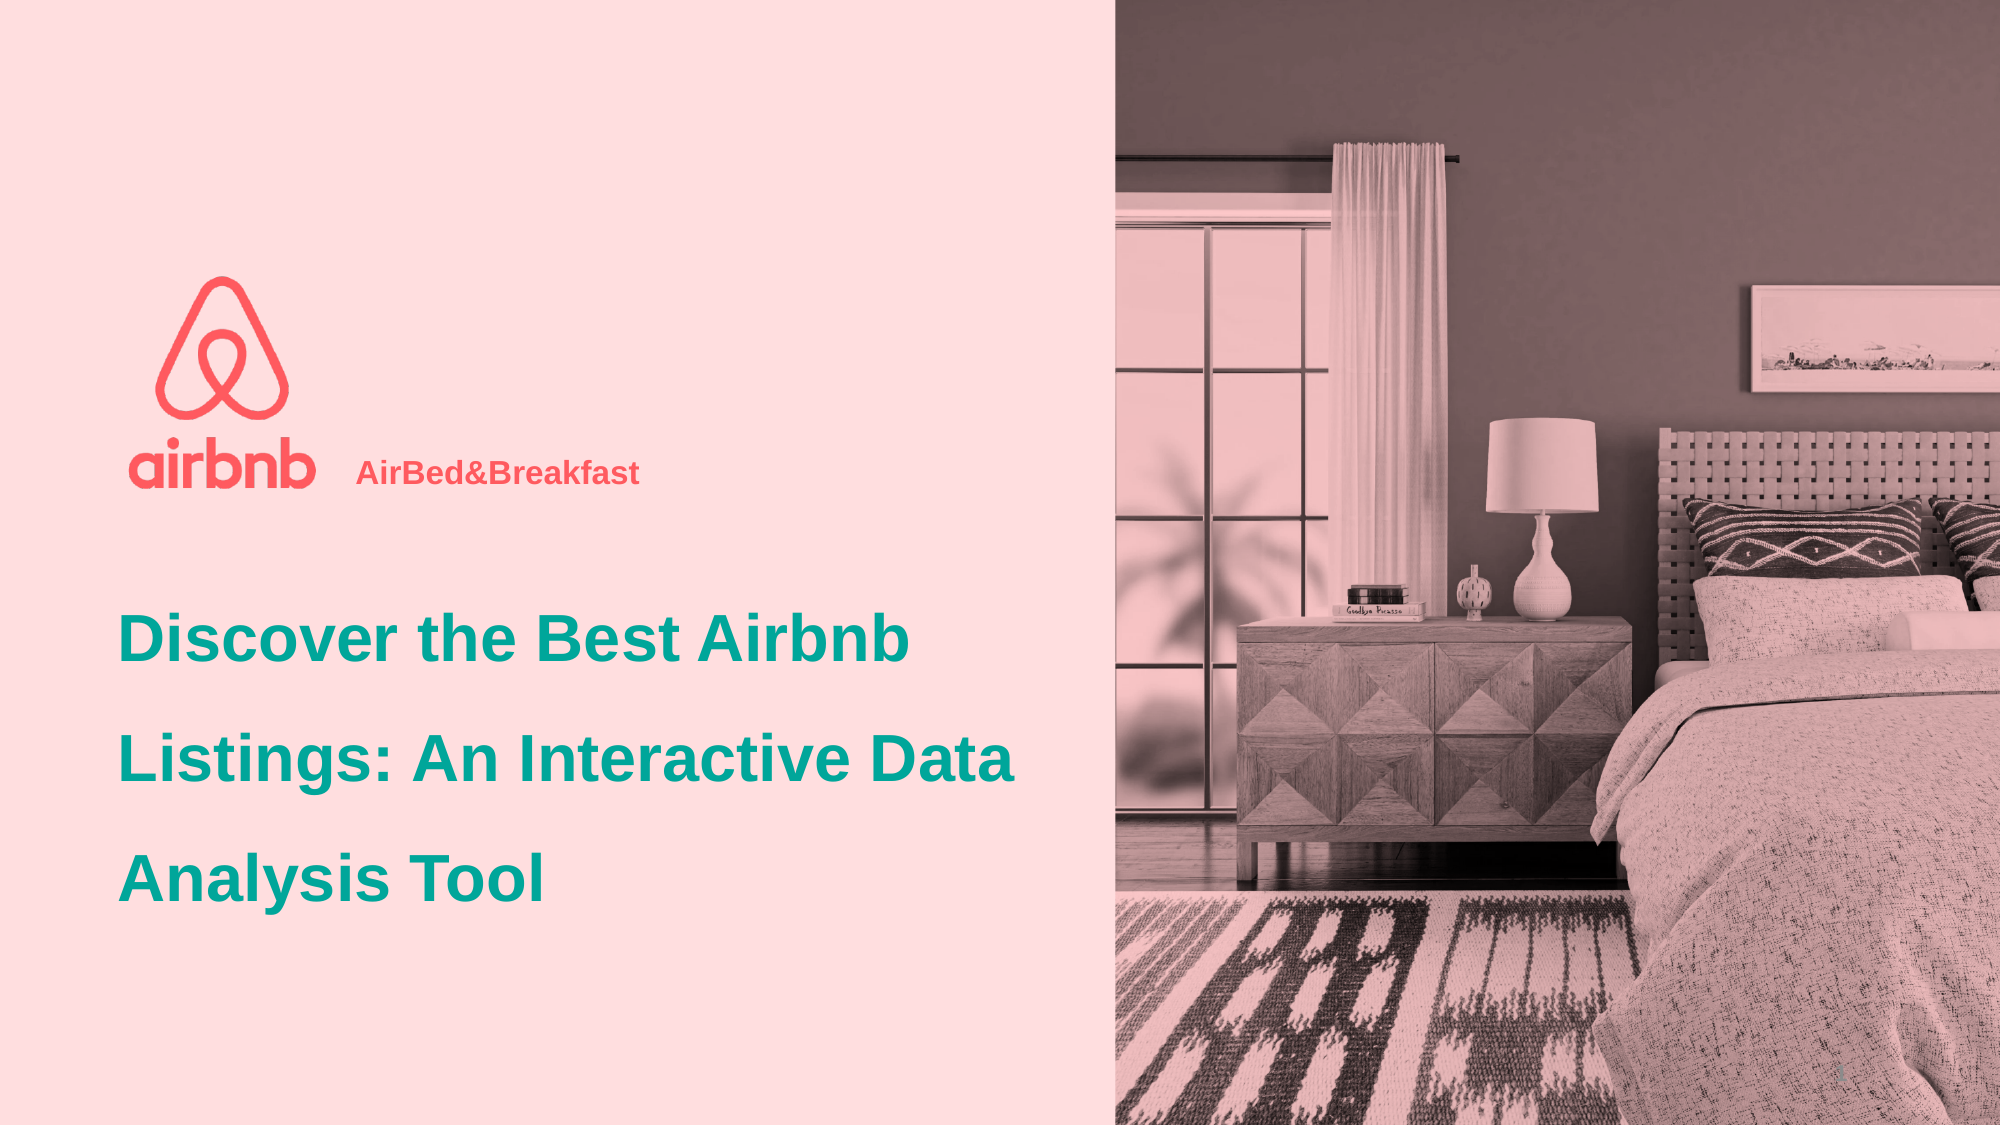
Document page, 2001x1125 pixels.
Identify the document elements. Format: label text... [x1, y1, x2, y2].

picture [1115, 0, 2000, 1125]
title AirBed&Breakfast [340, 444, 950, 499]
text_box Discover the Best Airbnb Listings: An Interactive Data Analysis Tool [102, 547, 1094, 922]
picture [123, 274, 319, 491]
